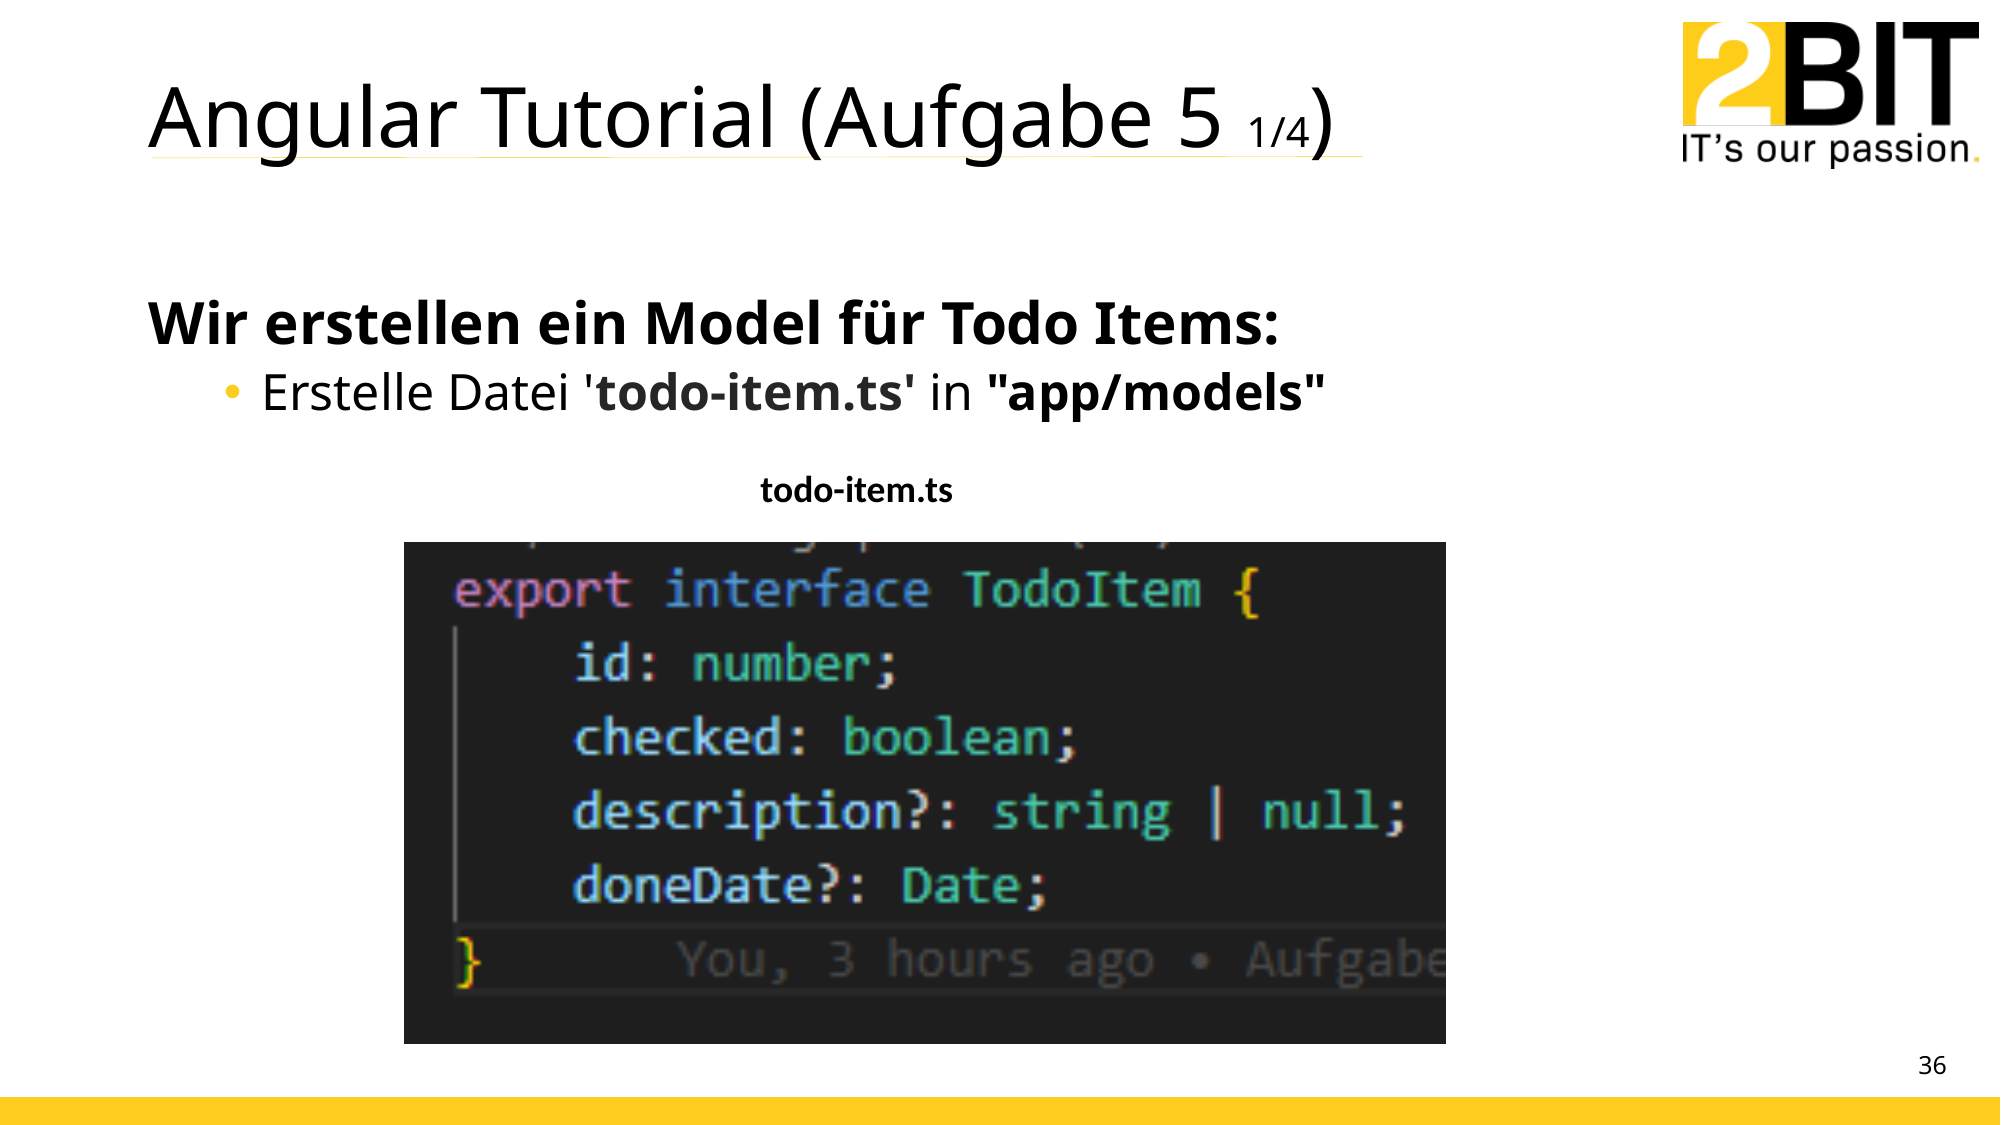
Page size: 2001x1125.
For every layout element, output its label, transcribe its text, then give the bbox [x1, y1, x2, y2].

title Angular Tutorial (Aufgabe 5 1/4) [133, 68, 1859, 286]
text_box todo-item.ts [745, 457, 1306, 518]
list Wir erstellen ein Model für Todo Items: Erstelle Datei 'todo-item.ts' in "app/models" [133, 286, 1859, 1001]
picture [1683, 22, 1979, 169]
picture [404, 542, 1446, 1044]
